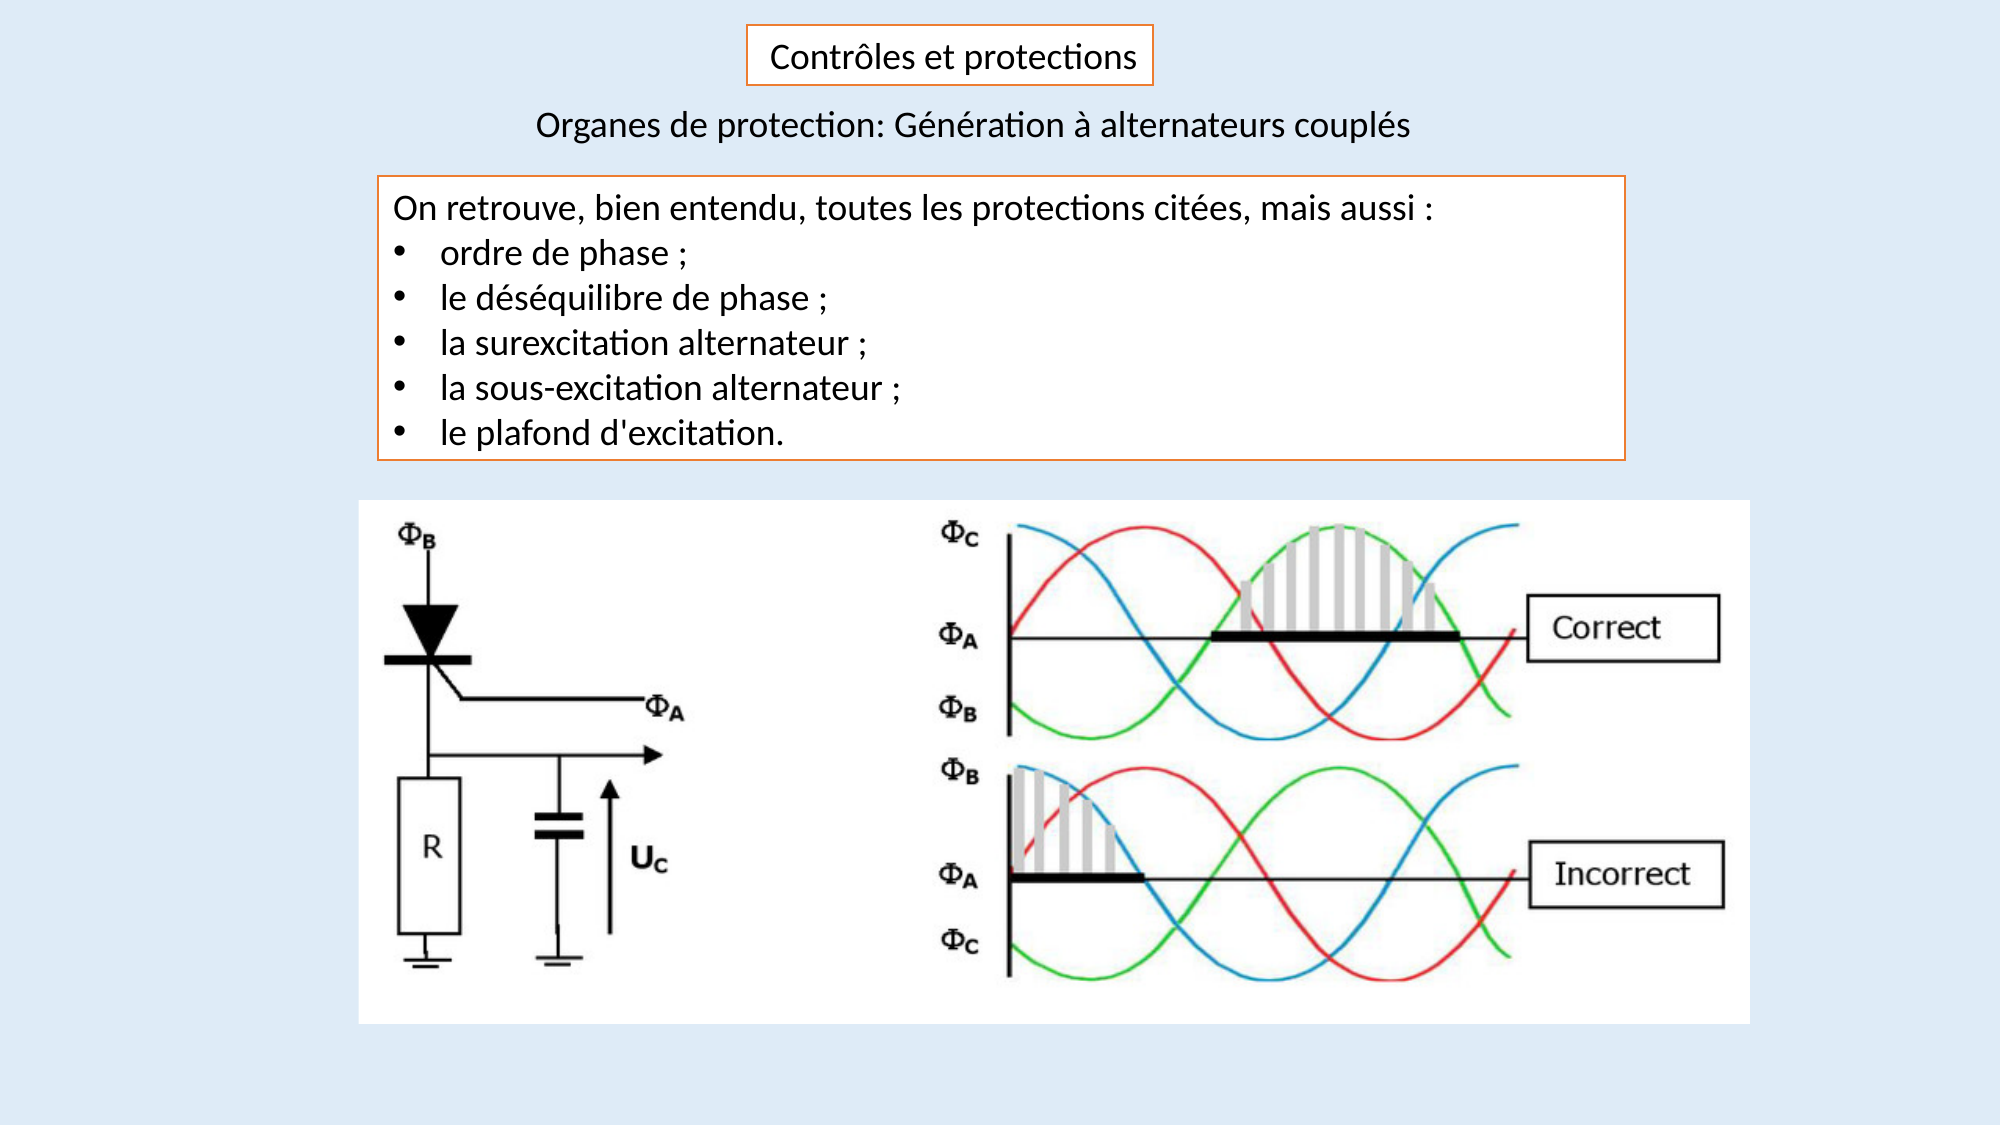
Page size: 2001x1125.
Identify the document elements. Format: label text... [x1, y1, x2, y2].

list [358, 500, 1750, 1024]
text_box On retrouve, bien entendu, toutes les protections citées, mais aussi : ordre de phase ; le déséquilibre de phase ; la surexcitation alternateur ; la sous-excitation alternateur ; le plafond d'excitation. [377, 175, 1626, 461]
text_box Organes de protection: Génération à alternateurs couplés [521, 93, 1427, 153]
text_box Contrôles et protections [746, 24, 1154, 86]
